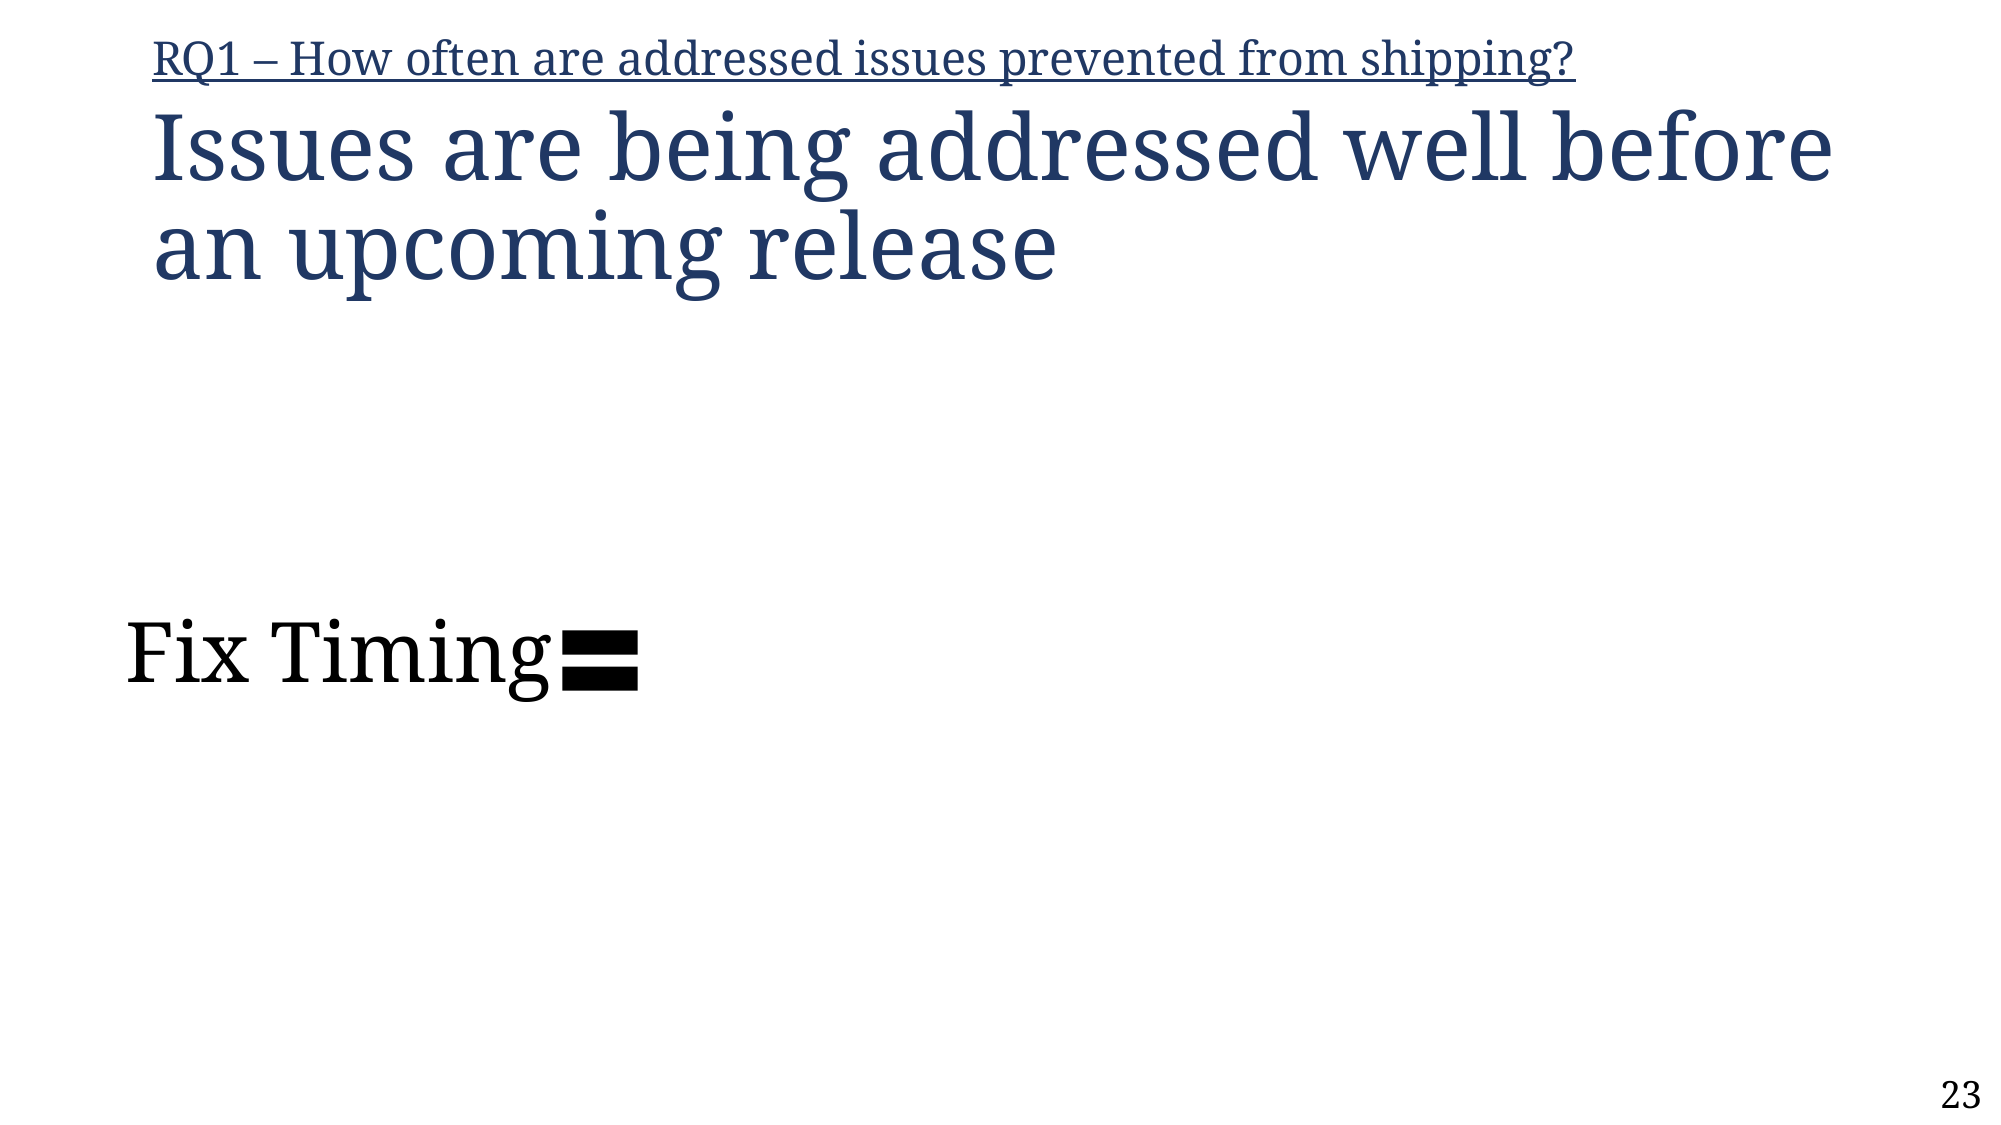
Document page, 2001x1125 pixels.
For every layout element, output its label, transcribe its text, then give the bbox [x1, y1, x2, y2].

text_box [561, 629, 639, 656]
list RQ1 – How often are addressed issues prevented from shipping? [137, 27, 1863, 94]
text_box [561, 666, 639, 692]
text_box Fix Timing [110, 591, 614, 707]
text_box 23 [1925, 1063, 2000, 1124]
title Issues are being addressed well before an upcoming release [137, 94, 1863, 510]
